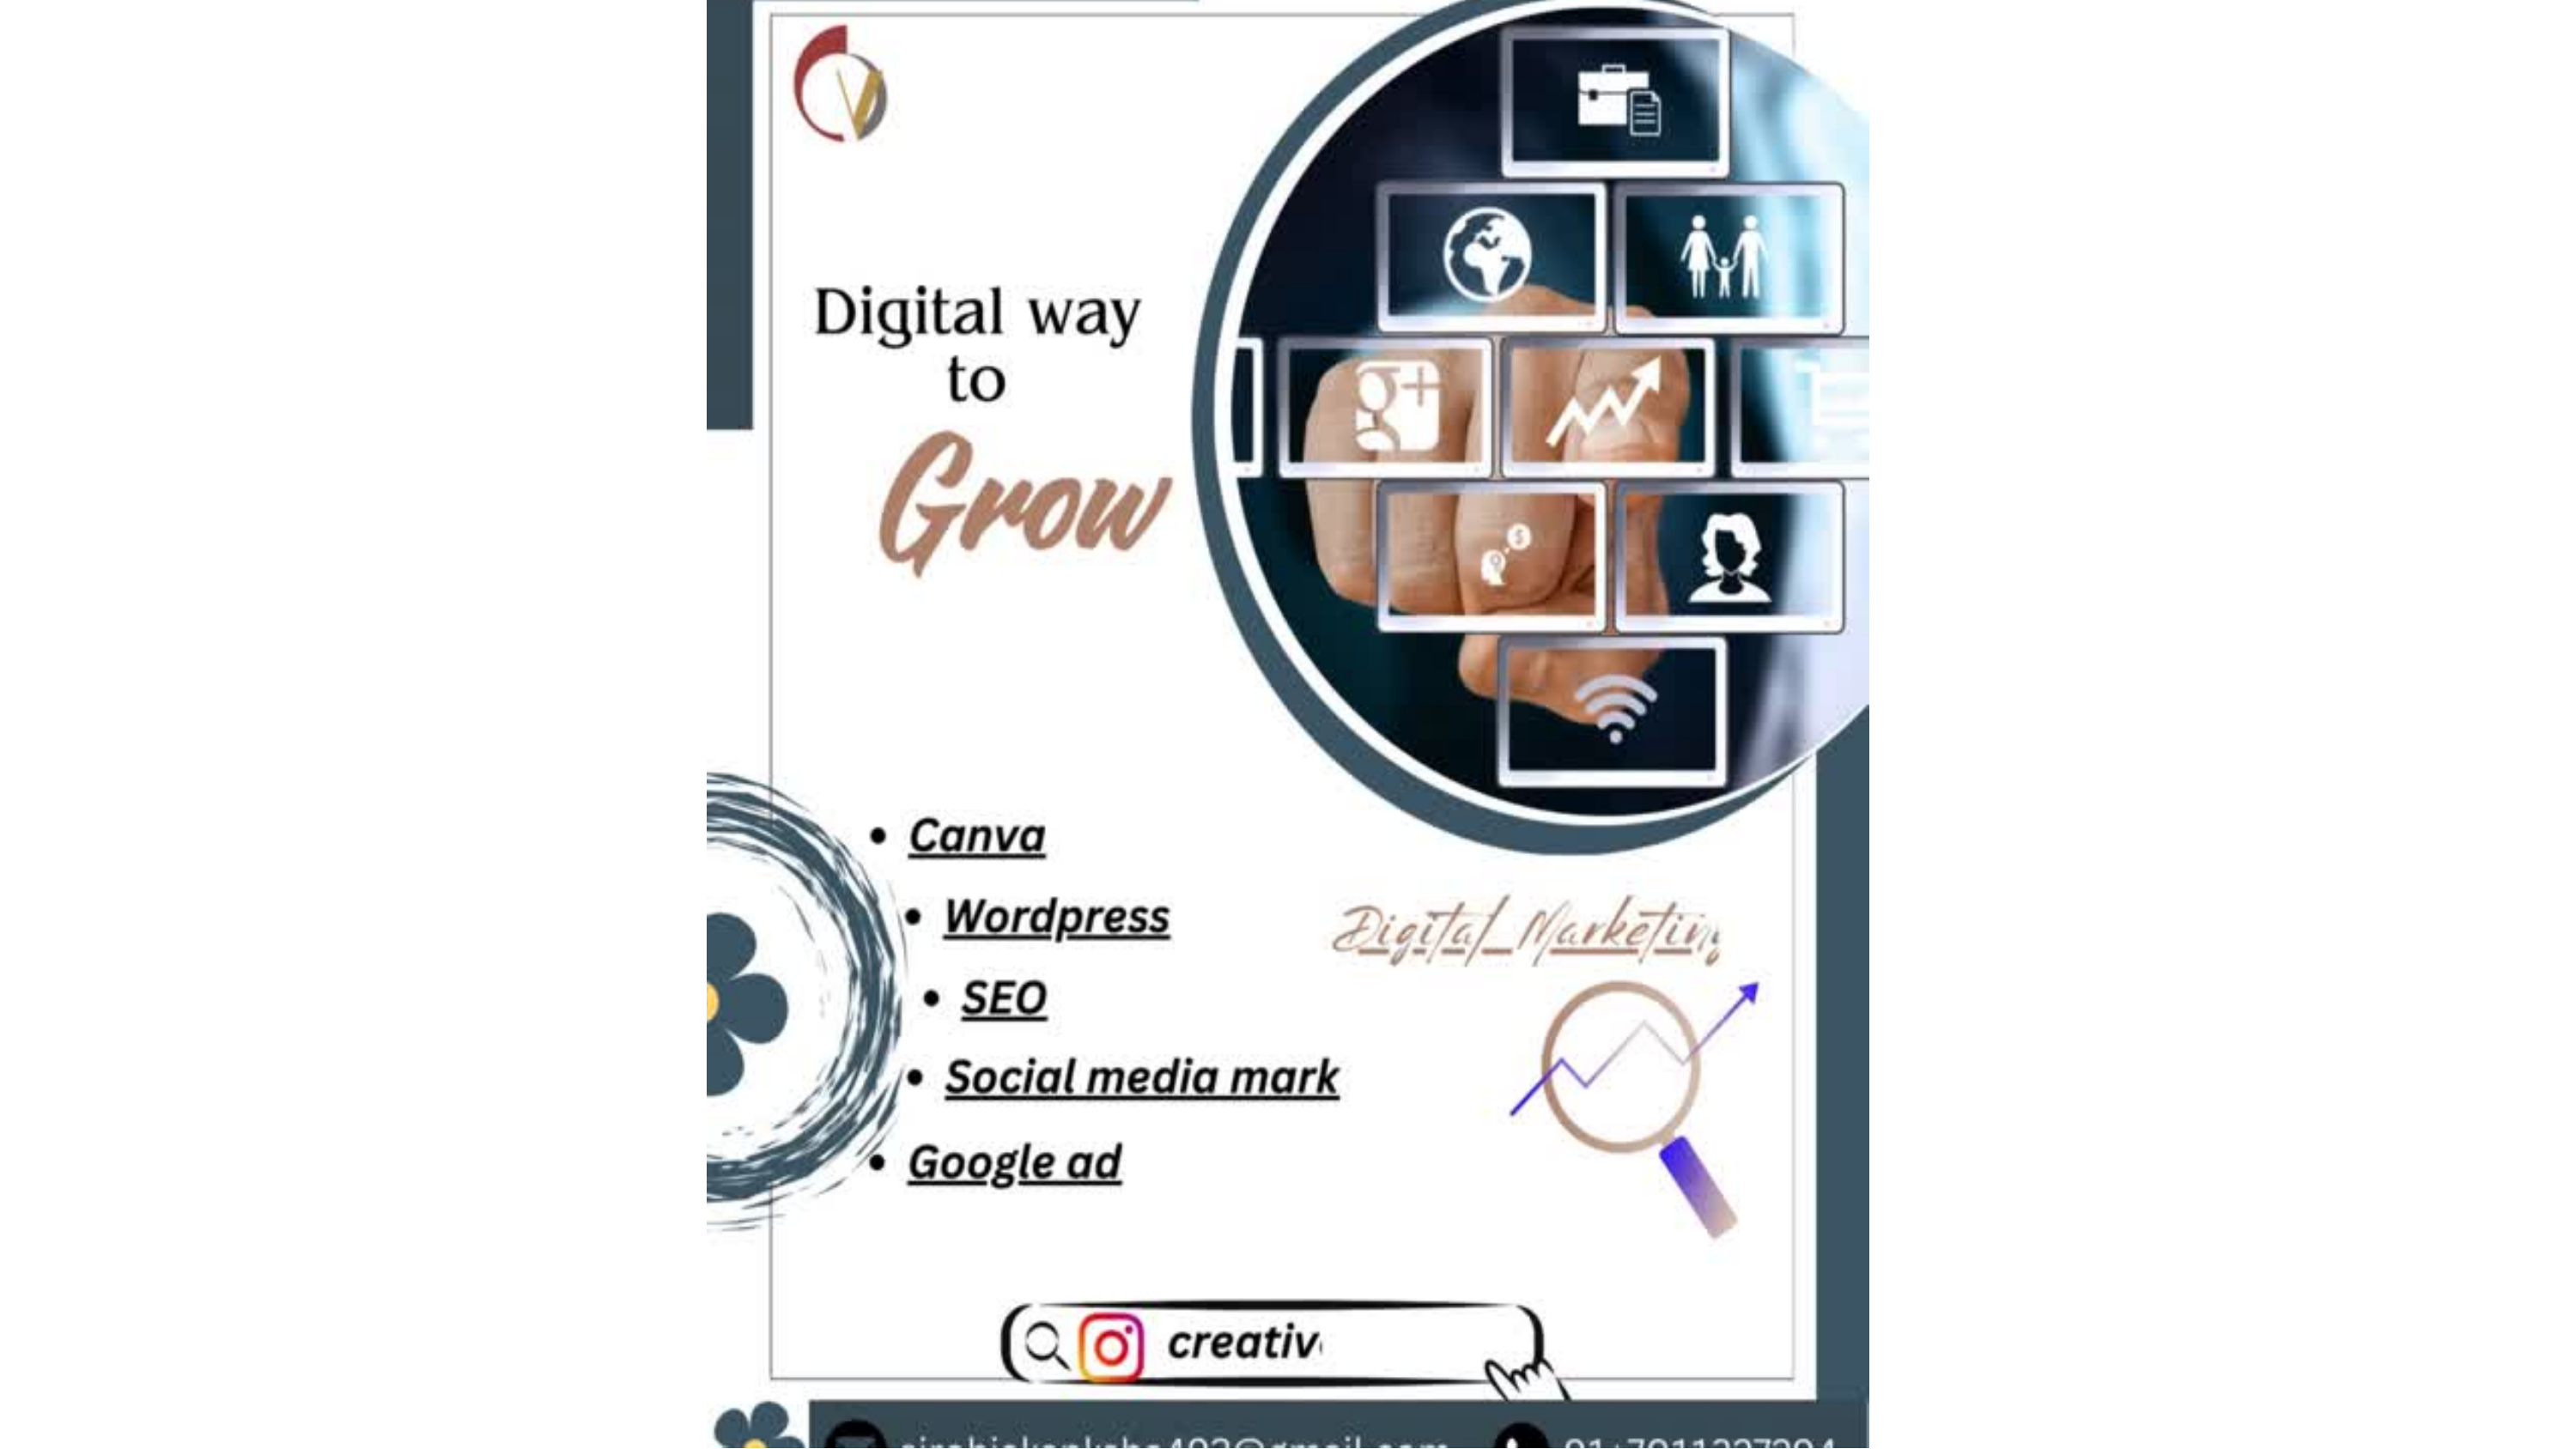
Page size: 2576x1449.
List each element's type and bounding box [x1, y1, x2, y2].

text_box [706, 0, 1870, 1449]
